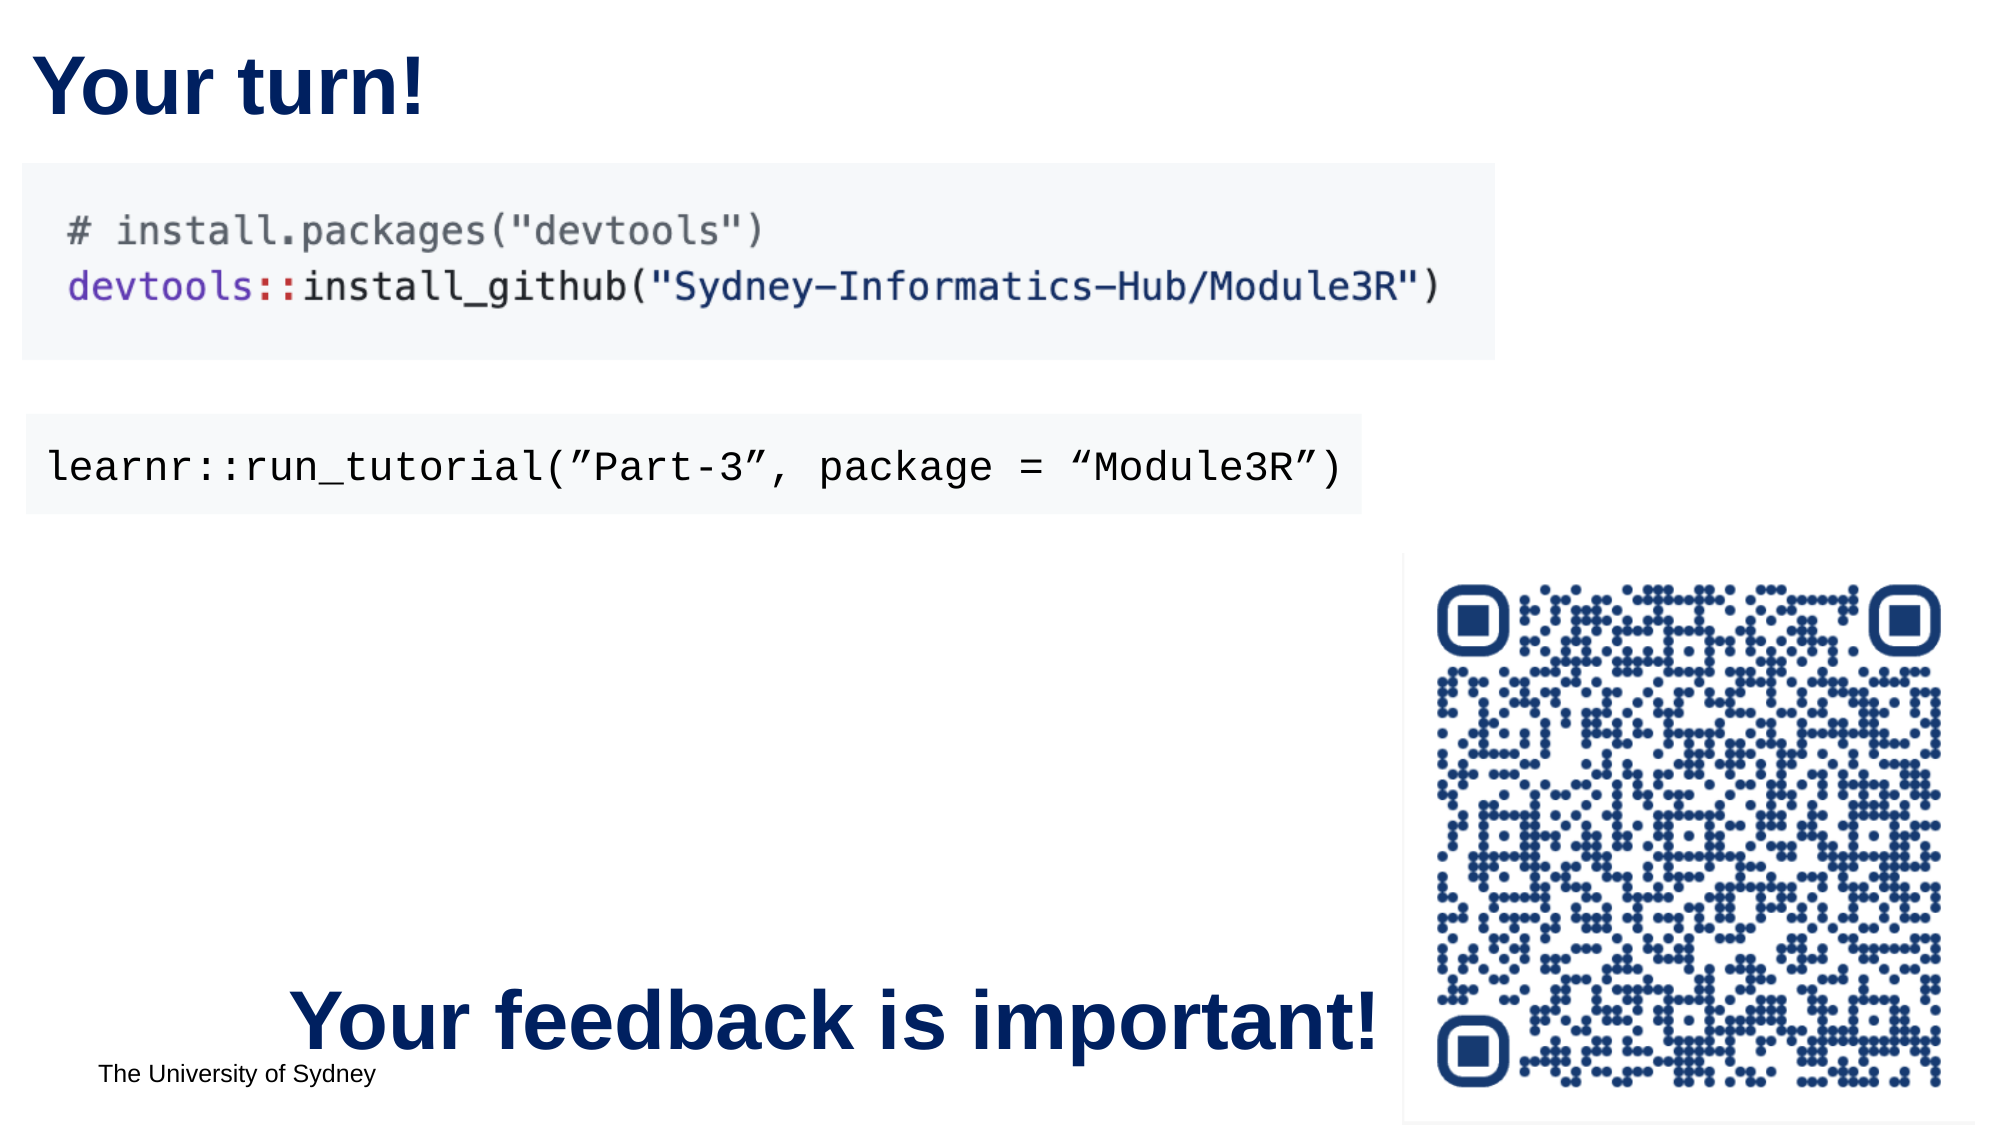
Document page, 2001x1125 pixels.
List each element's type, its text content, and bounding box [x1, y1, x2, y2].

text_box learnr::run_tutorial(”Part-3”, package = “Module3R”) [26, 413, 1362, 515]
picture [1402, 553, 1975, 1125]
text_box Your feedback is important! [0, 945, 1397, 1125]
title Your turn! [31, 31, 1875, 138]
picture [22, 162, 1495, 363]
